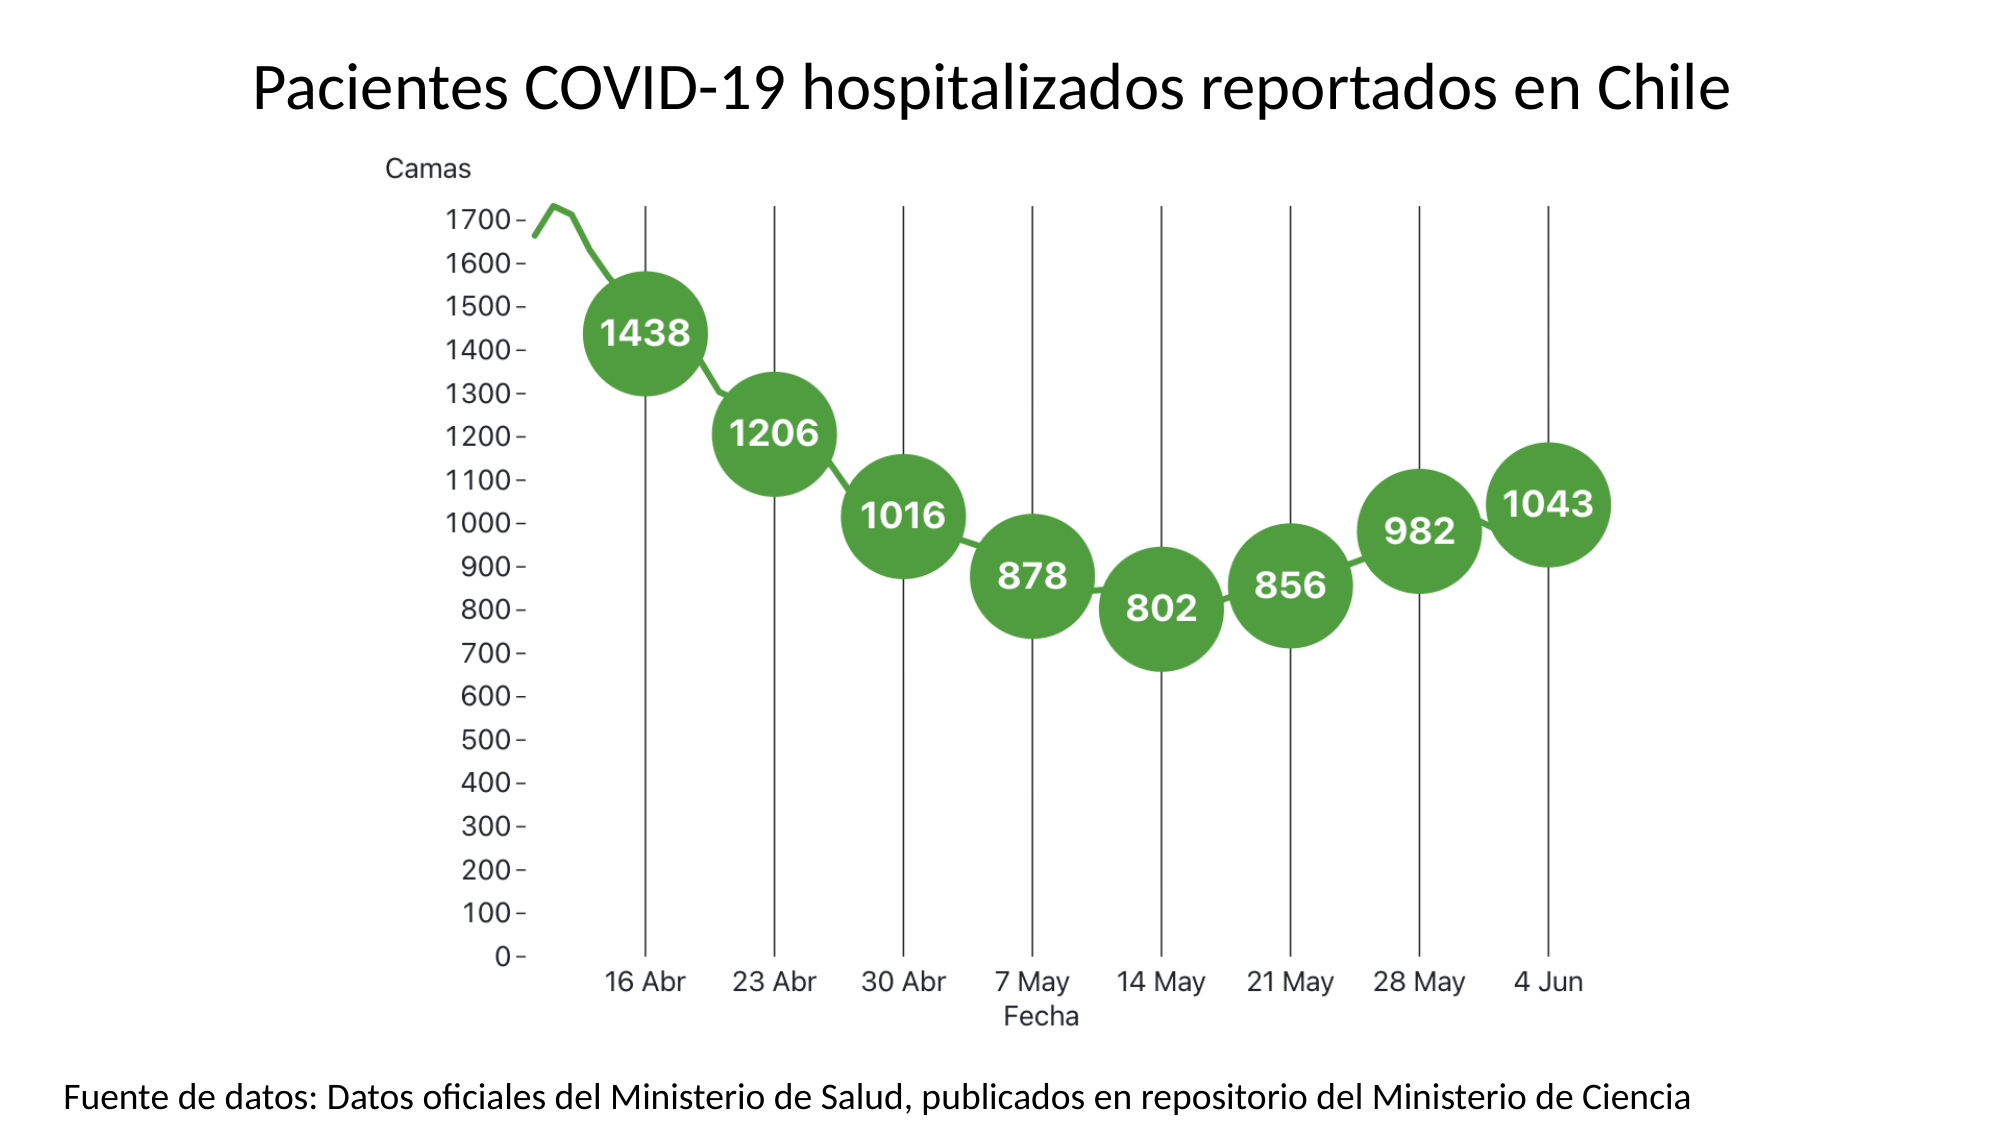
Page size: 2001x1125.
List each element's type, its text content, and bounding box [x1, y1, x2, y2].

picture [362, 131, 1638, 1038]
text_box Pacientes COVID-19 hospitalizados reportados en Chile [237, 35, 1763, 130]
